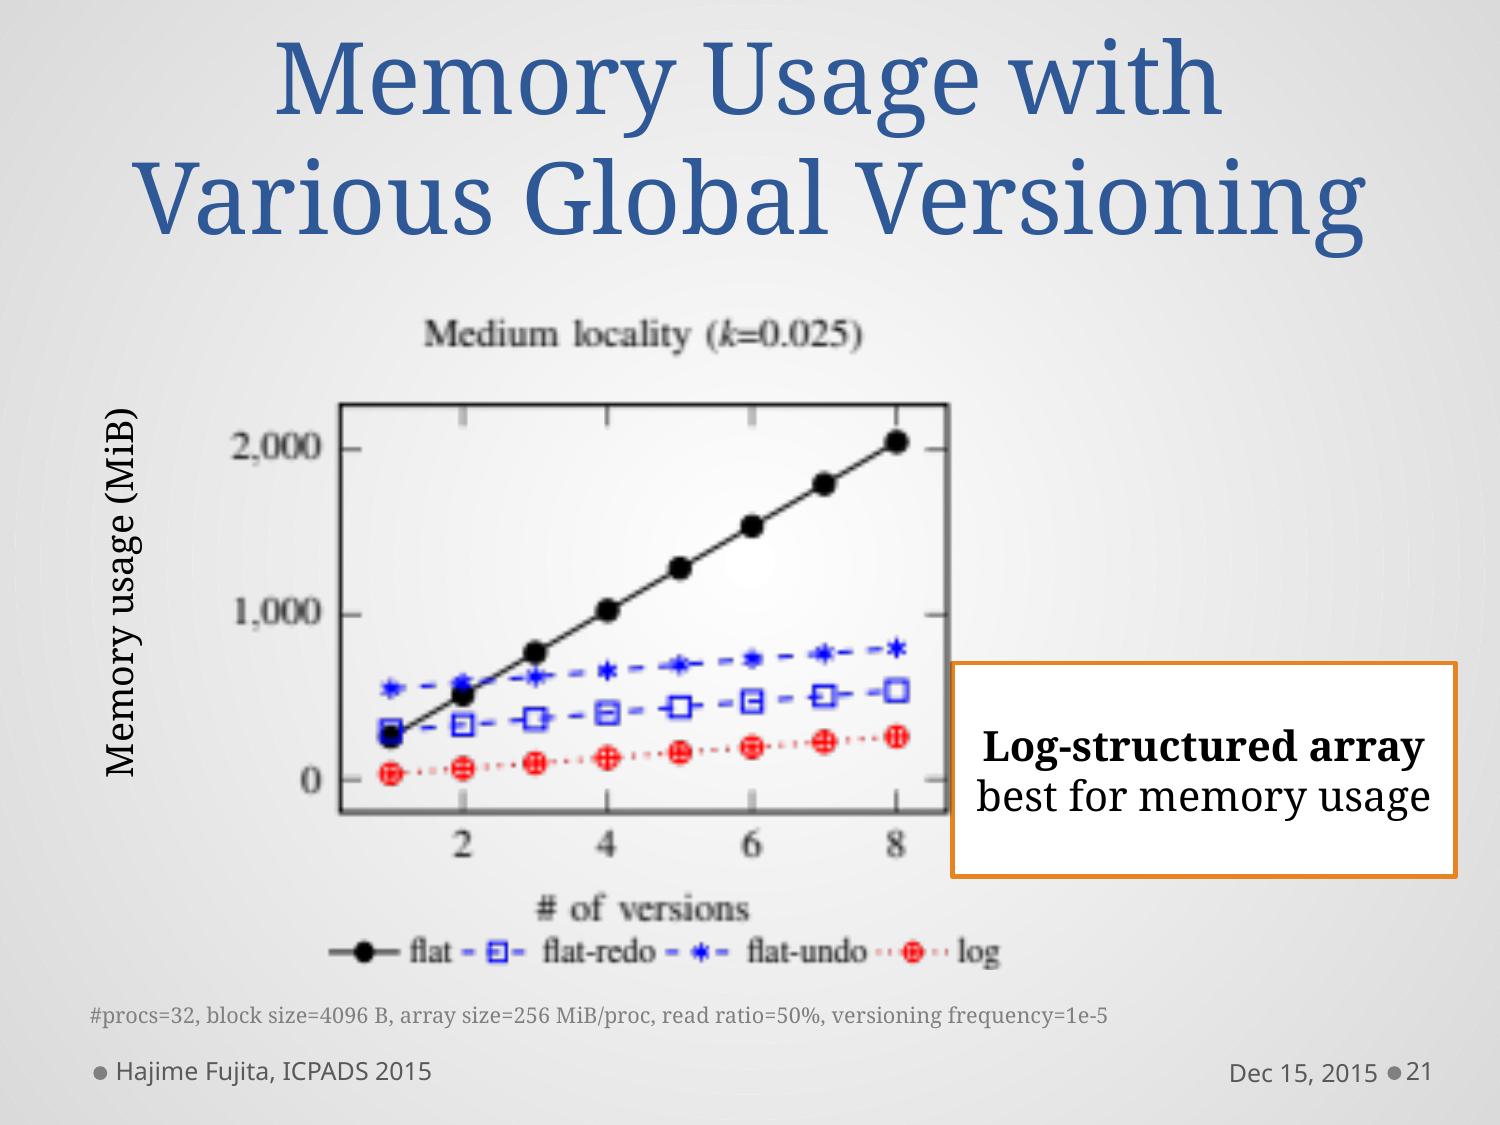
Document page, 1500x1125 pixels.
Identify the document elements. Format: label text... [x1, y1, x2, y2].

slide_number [1043, 1050, 1386, 1103]
footer Hajime Fujita, ICPADS 2015 [108, 1050, 576, 1103]
text_box #procs=32, block size=4096 B, array size=256 MiB/proc, read ratio=50%, versioning frequency=1e-5 [74, 989, 1425, 1050]
slide_number 21 [1401, 1042, 1494, 1103]
text_box Log-structured array best for memory usage [957, 661, 1458, 879]
title Memory Usage with Various Global Versioning [75, 0, 1425, 263]
picture [219, 299, 1006, 971]
text_box Memory usage (MiB) [88, 358, 148, 827]
